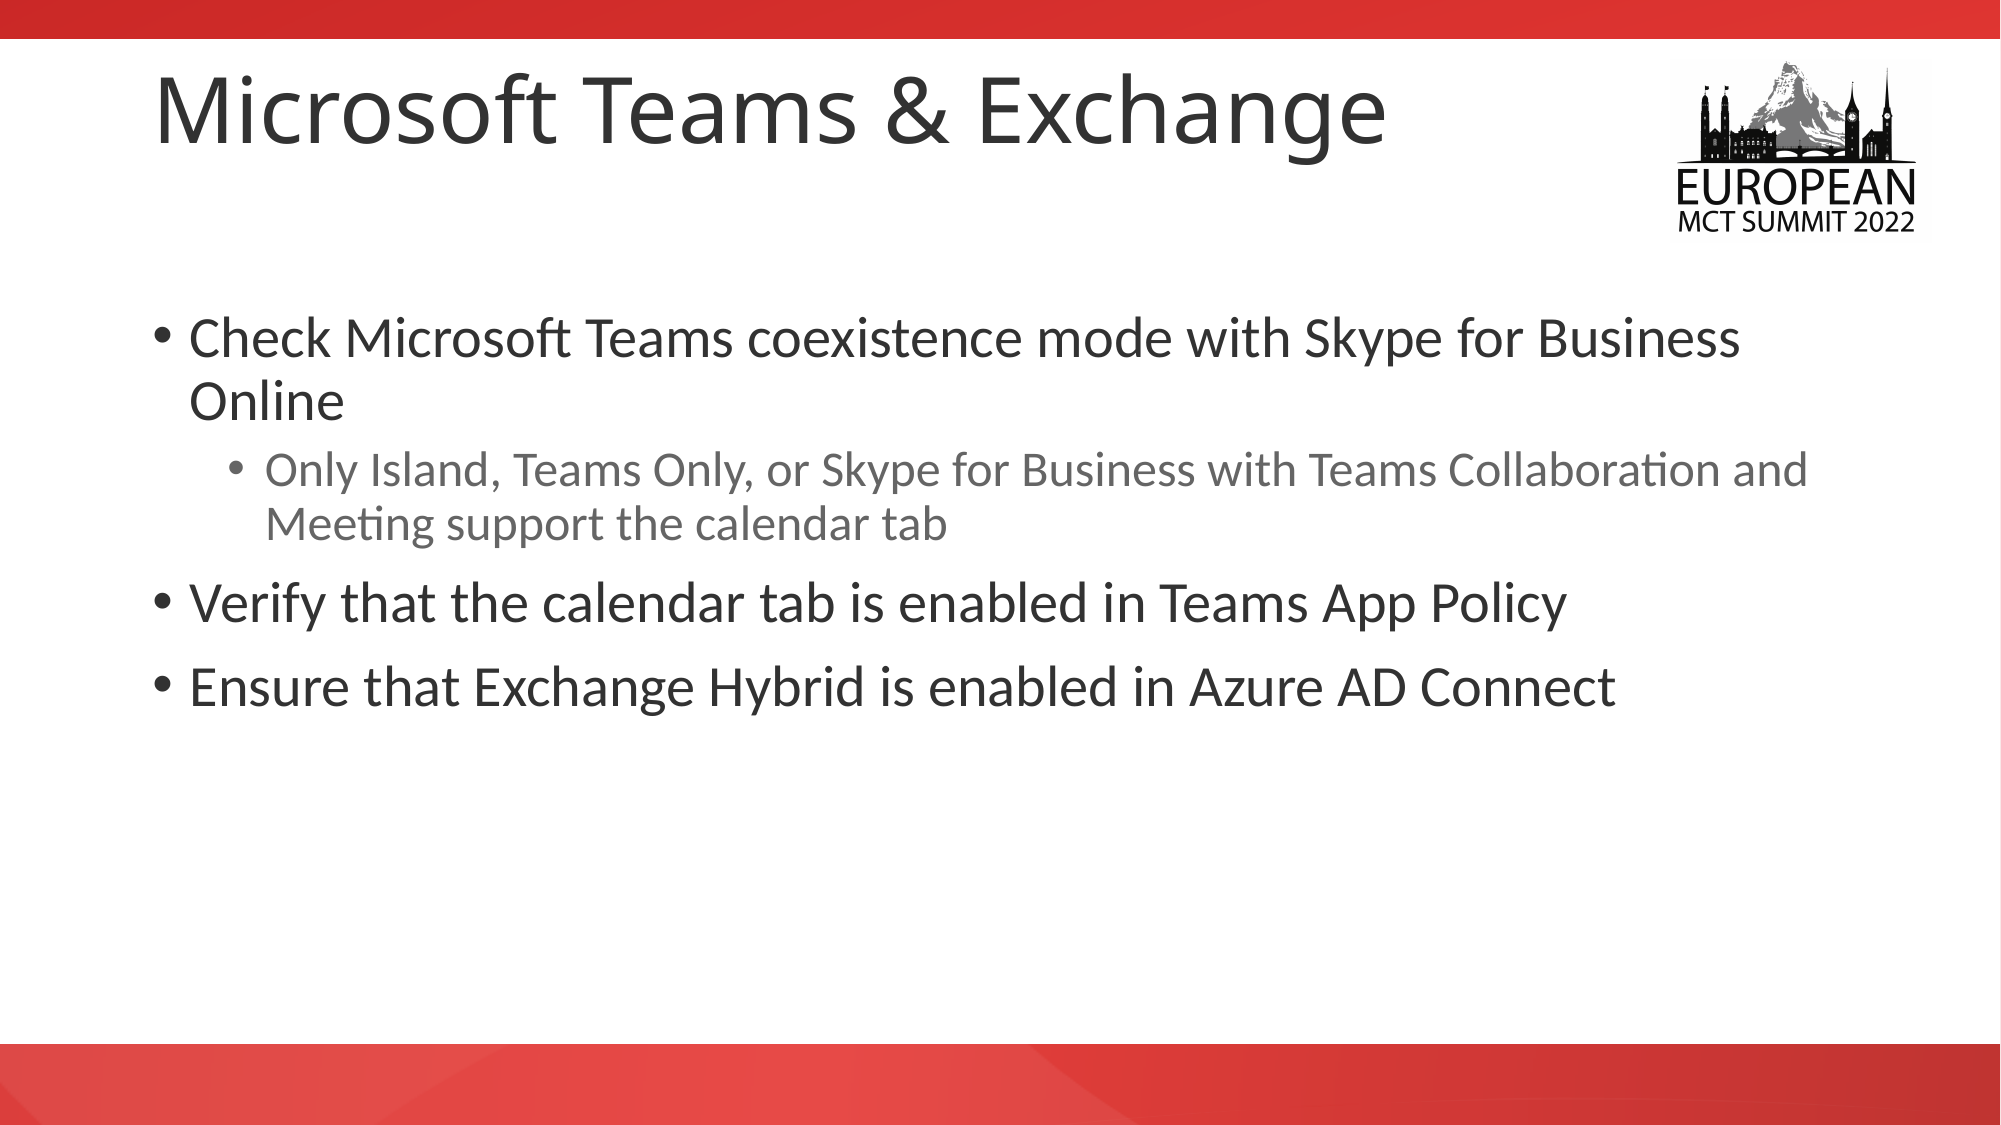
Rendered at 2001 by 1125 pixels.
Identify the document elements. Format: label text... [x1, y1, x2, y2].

picture [0, 0, 2001, 39]
list Check Microsoft Teams coexistence mode with Skype for Business Online Only Island, Teams Only, or Skype for Business with Teams Collaboration and Meeting support the calendar tab Verify that the calendar tab is enabled in Teams App Policy Ensure that Exchange Hybrid is enabled in Azure AD Connect [137, 299, 1863, 1014]
picture [1670, 59, 1932, 243]
title Microsoft Teams & Exchange [137, 59, 1597, 278]
picture [0, 1044, 2001, 1125]
